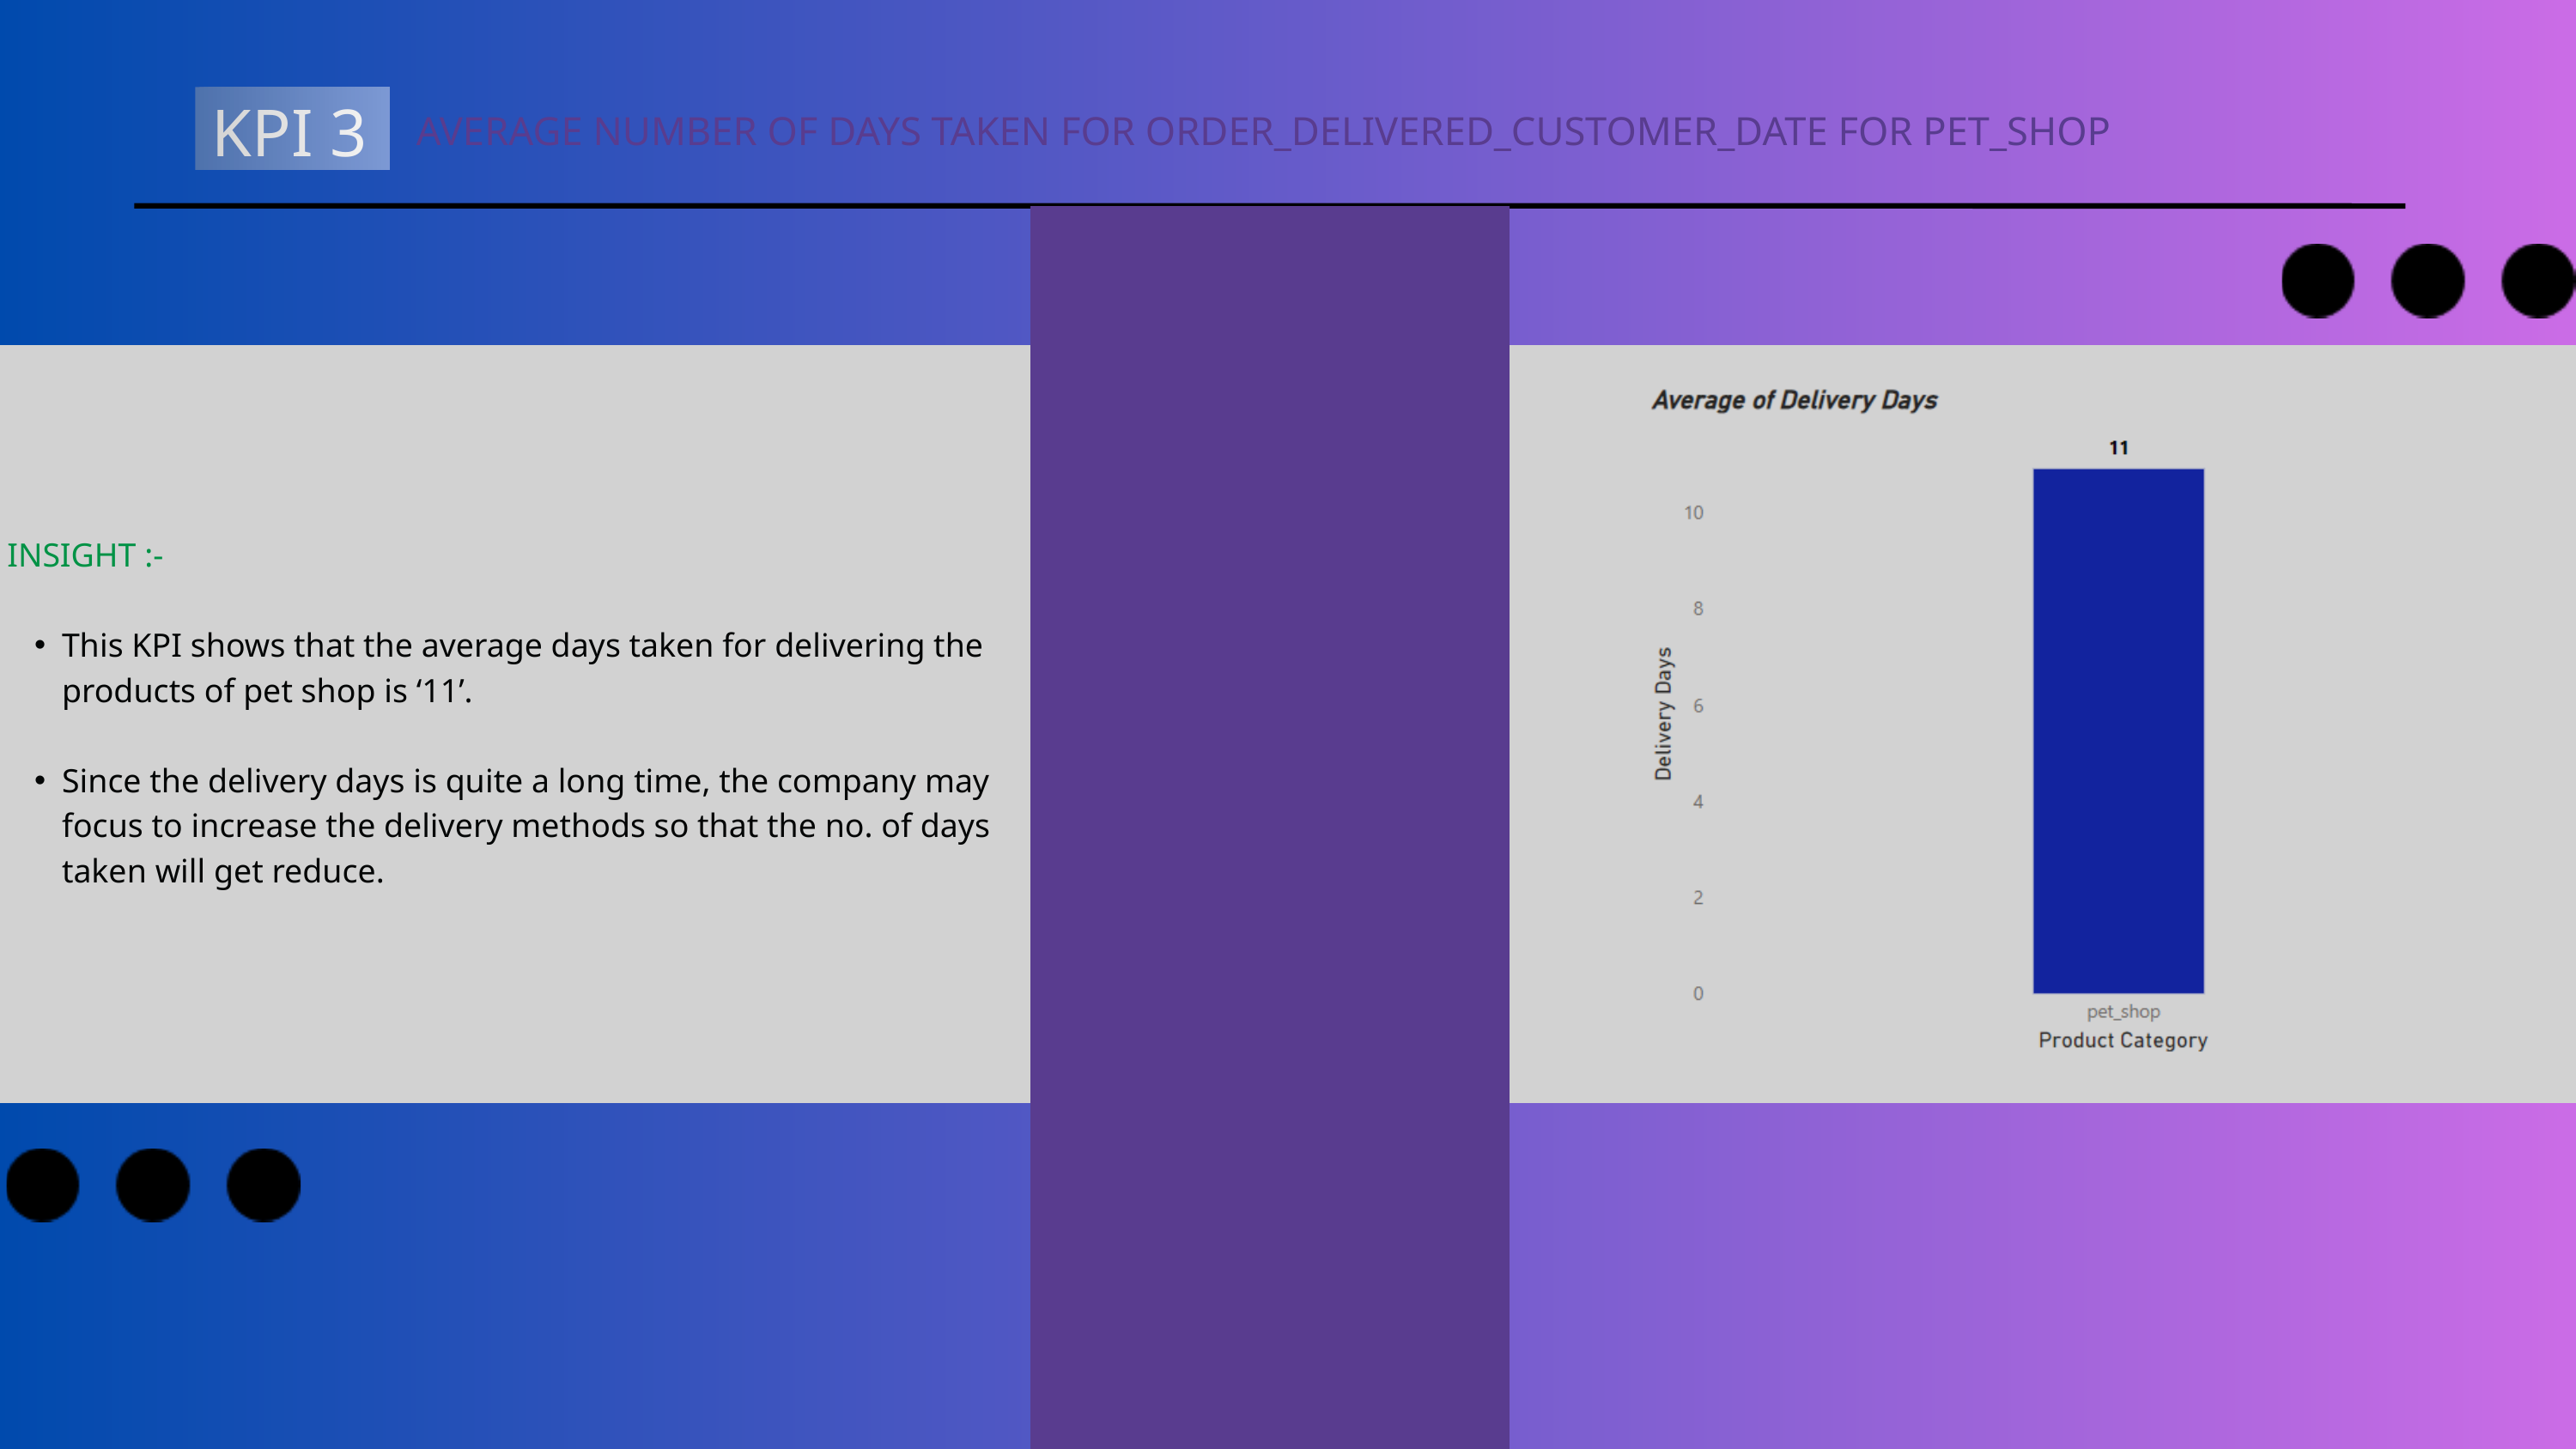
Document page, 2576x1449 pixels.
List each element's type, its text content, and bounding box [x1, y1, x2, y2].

text_box KPI 3 [337, 79, 390, 87]
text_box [1030, 205, 1510, 1449]
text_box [250, 31, 334, 226]
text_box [1509, 345, 2576, 1104]
text_box [6, 1149, 301, 1222]
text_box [0, 345, 1031, 1104]
text_box [2281, 244, 2576, 318]
text_box AVERAGE NUMBER OF DAYS TAKEN FOR ORDER_DELIVERED_CUSTOMER_DATE FOR PET_SHOP [416, 99, 2326, 154]
text_box KPI 3 [211, 79, 246, 87]
